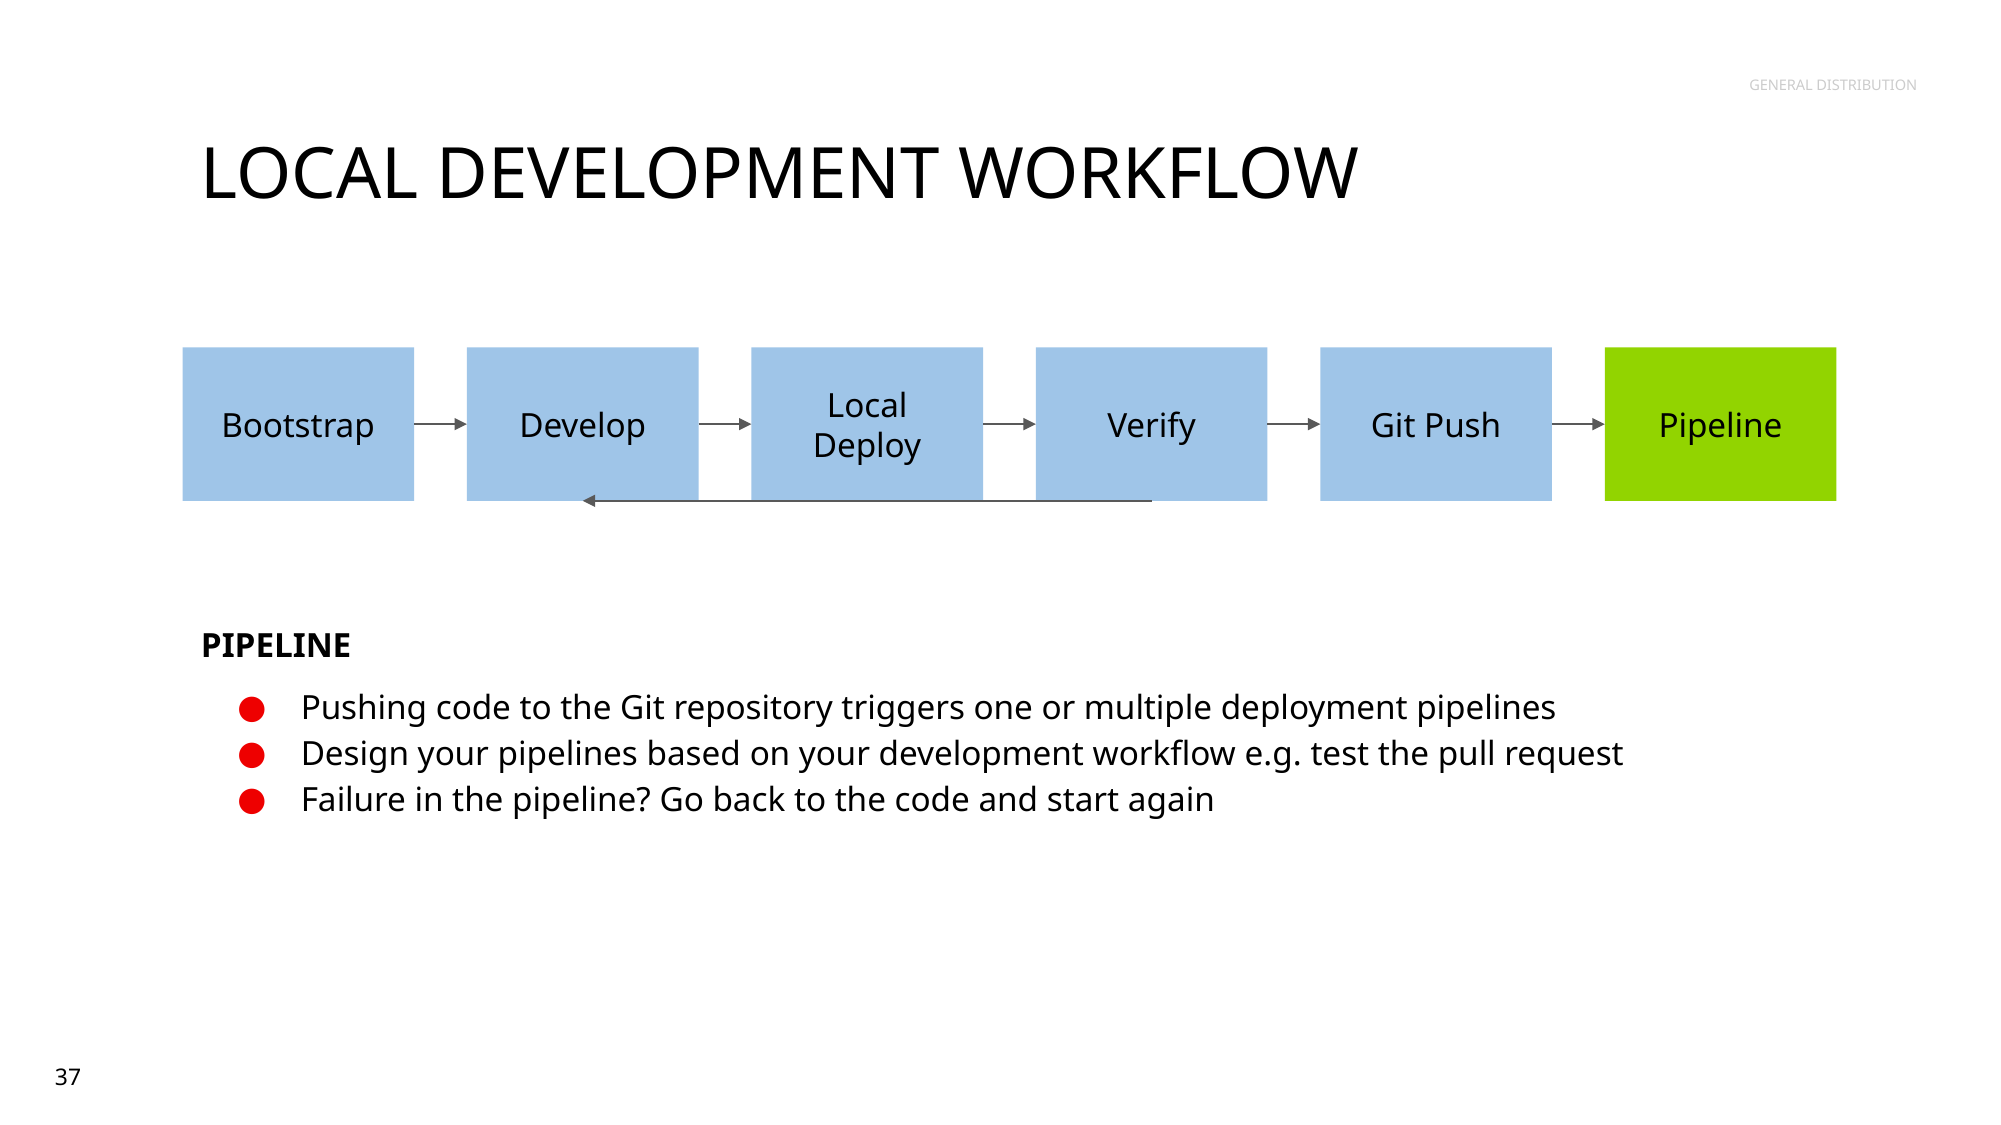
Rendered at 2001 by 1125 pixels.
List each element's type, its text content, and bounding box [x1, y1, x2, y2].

text_box Local Deploy [751, 347, 862, 500]
text_box Develop [466, 347, 699, 501]
text_box Pipeline [1604, 347, 1837, 501]
text_box Bootstrap [182, 347, 415, 501]
list PIPELINE Pushing code to the Git repository triggers one or multiple deployment pipelines Design your pipelines based on your development workflow e.g. test the pull request Failure in the pipeline? Go back to the code and start again [180, 597, 1857, 984]
text_box Local Deploy [871, 347, 984, 500]
slide_number ‹#› [22, 1035, 102, 1122]
title LOCAL DEVELOPMENT WORKFLOW [180, 0, 1820, 233]
text_box Verify [1035, 347, 1268, 501]
text_box Git Push [1320, 347, 1552, 501]
